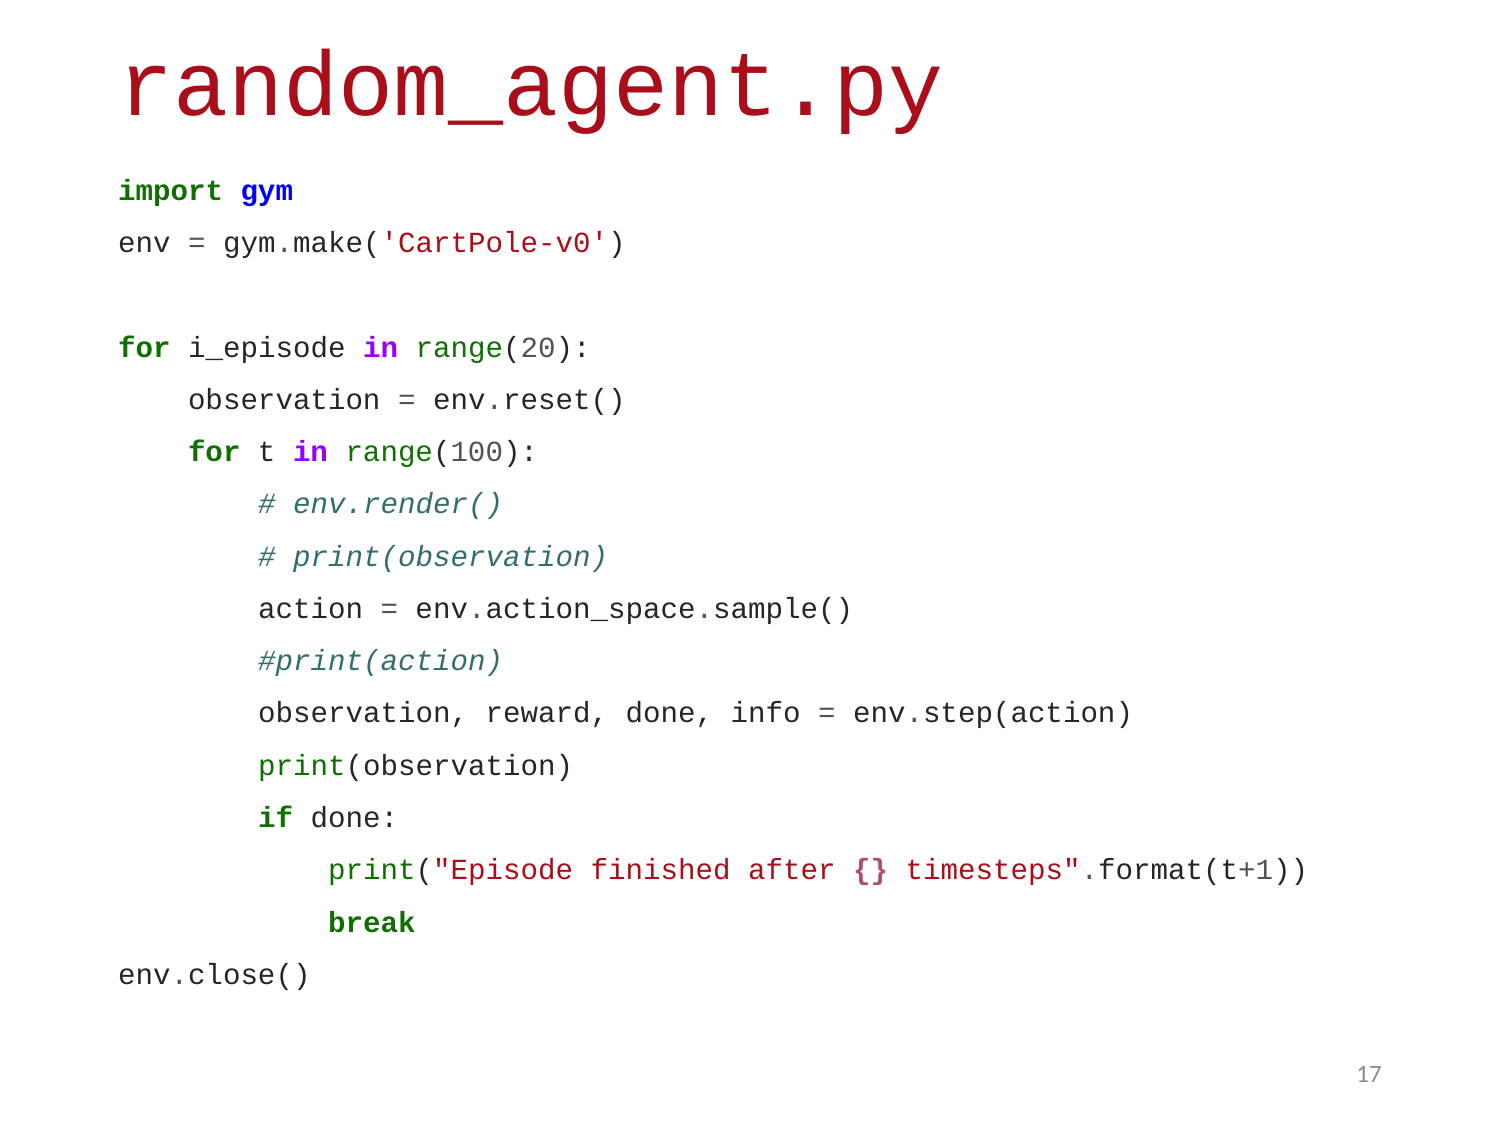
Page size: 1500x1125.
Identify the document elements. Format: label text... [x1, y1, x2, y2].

slide_number 17 [1059, 1042, 1397, 1103]
title random_agent.py [103, 59, 1397, 112]
list import gym env = gym.make('CartPole-v0') for i_episode in range(20): observation = env.reset() for t in range(100): # env.render() # print(observation) action = env.action_space.sample() #print(action) observation, reward, done, info = env.step(action) print(observation) if done: print("Episode finished after {} timesteps".format(t+1)) break env.close() [103, 167, 1397, 1022]
